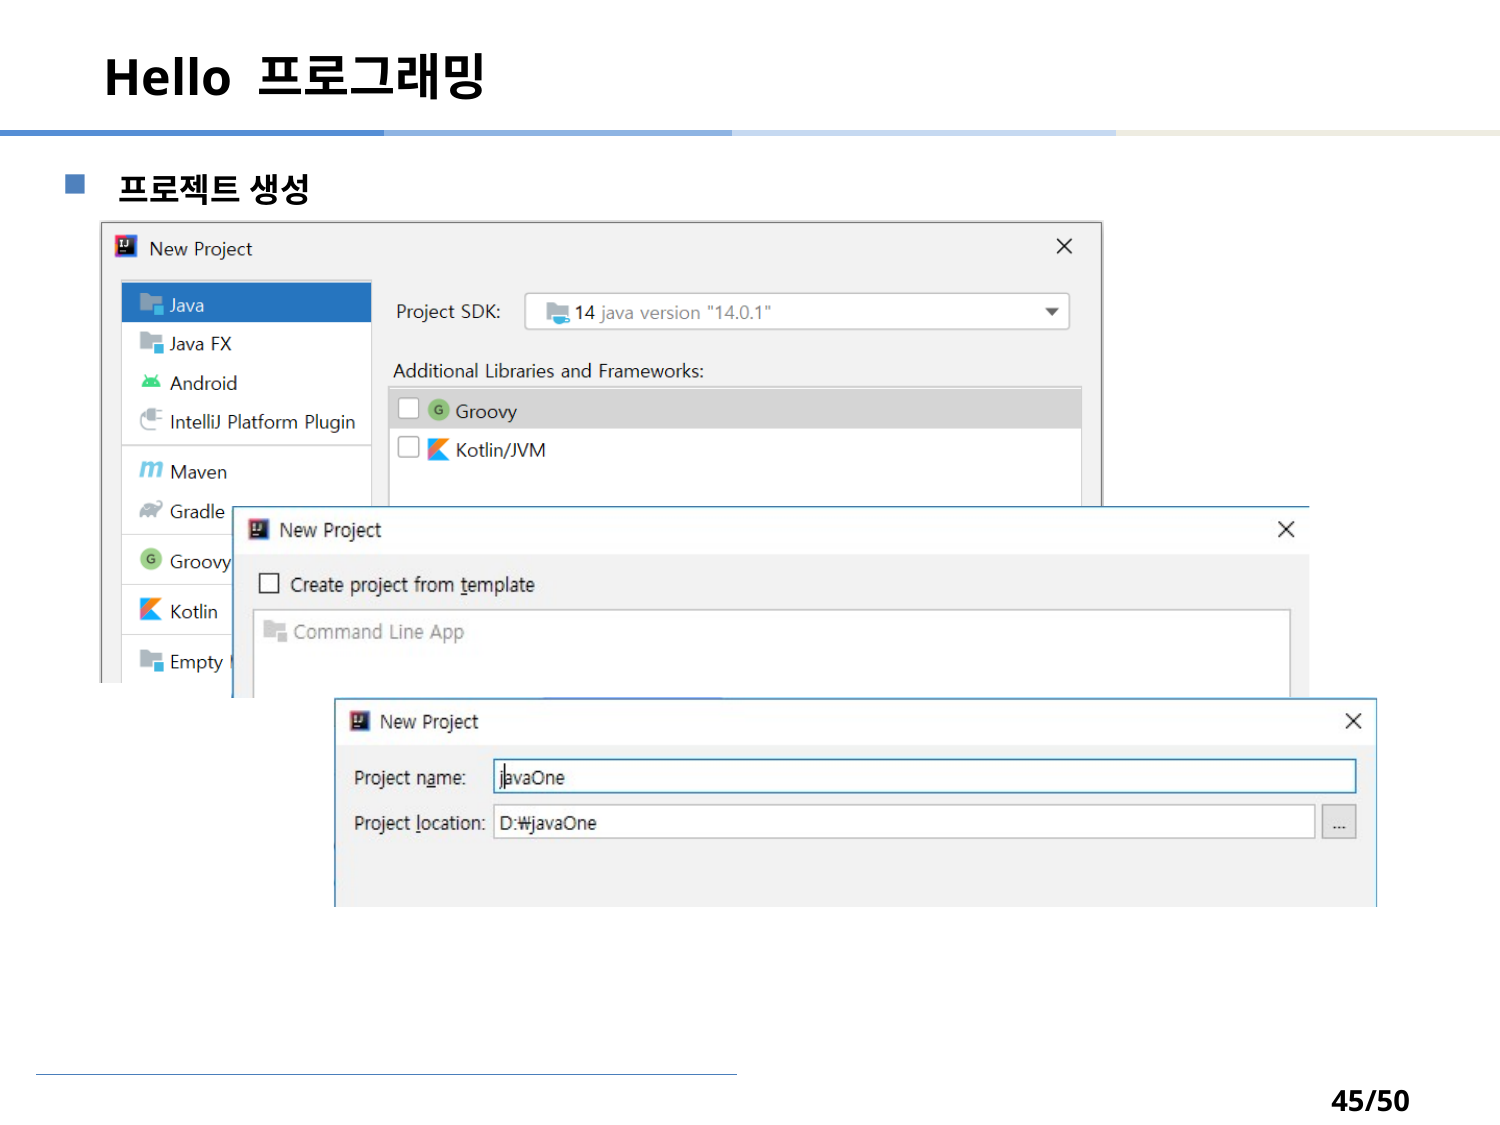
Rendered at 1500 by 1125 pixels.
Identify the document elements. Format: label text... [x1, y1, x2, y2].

title Hello 프로그래밍 [88, 30, 1330, 121]
picture [98, 219, 1378, 907]
list 프로젝트 생성 [47, 141, 1428, 1047]
